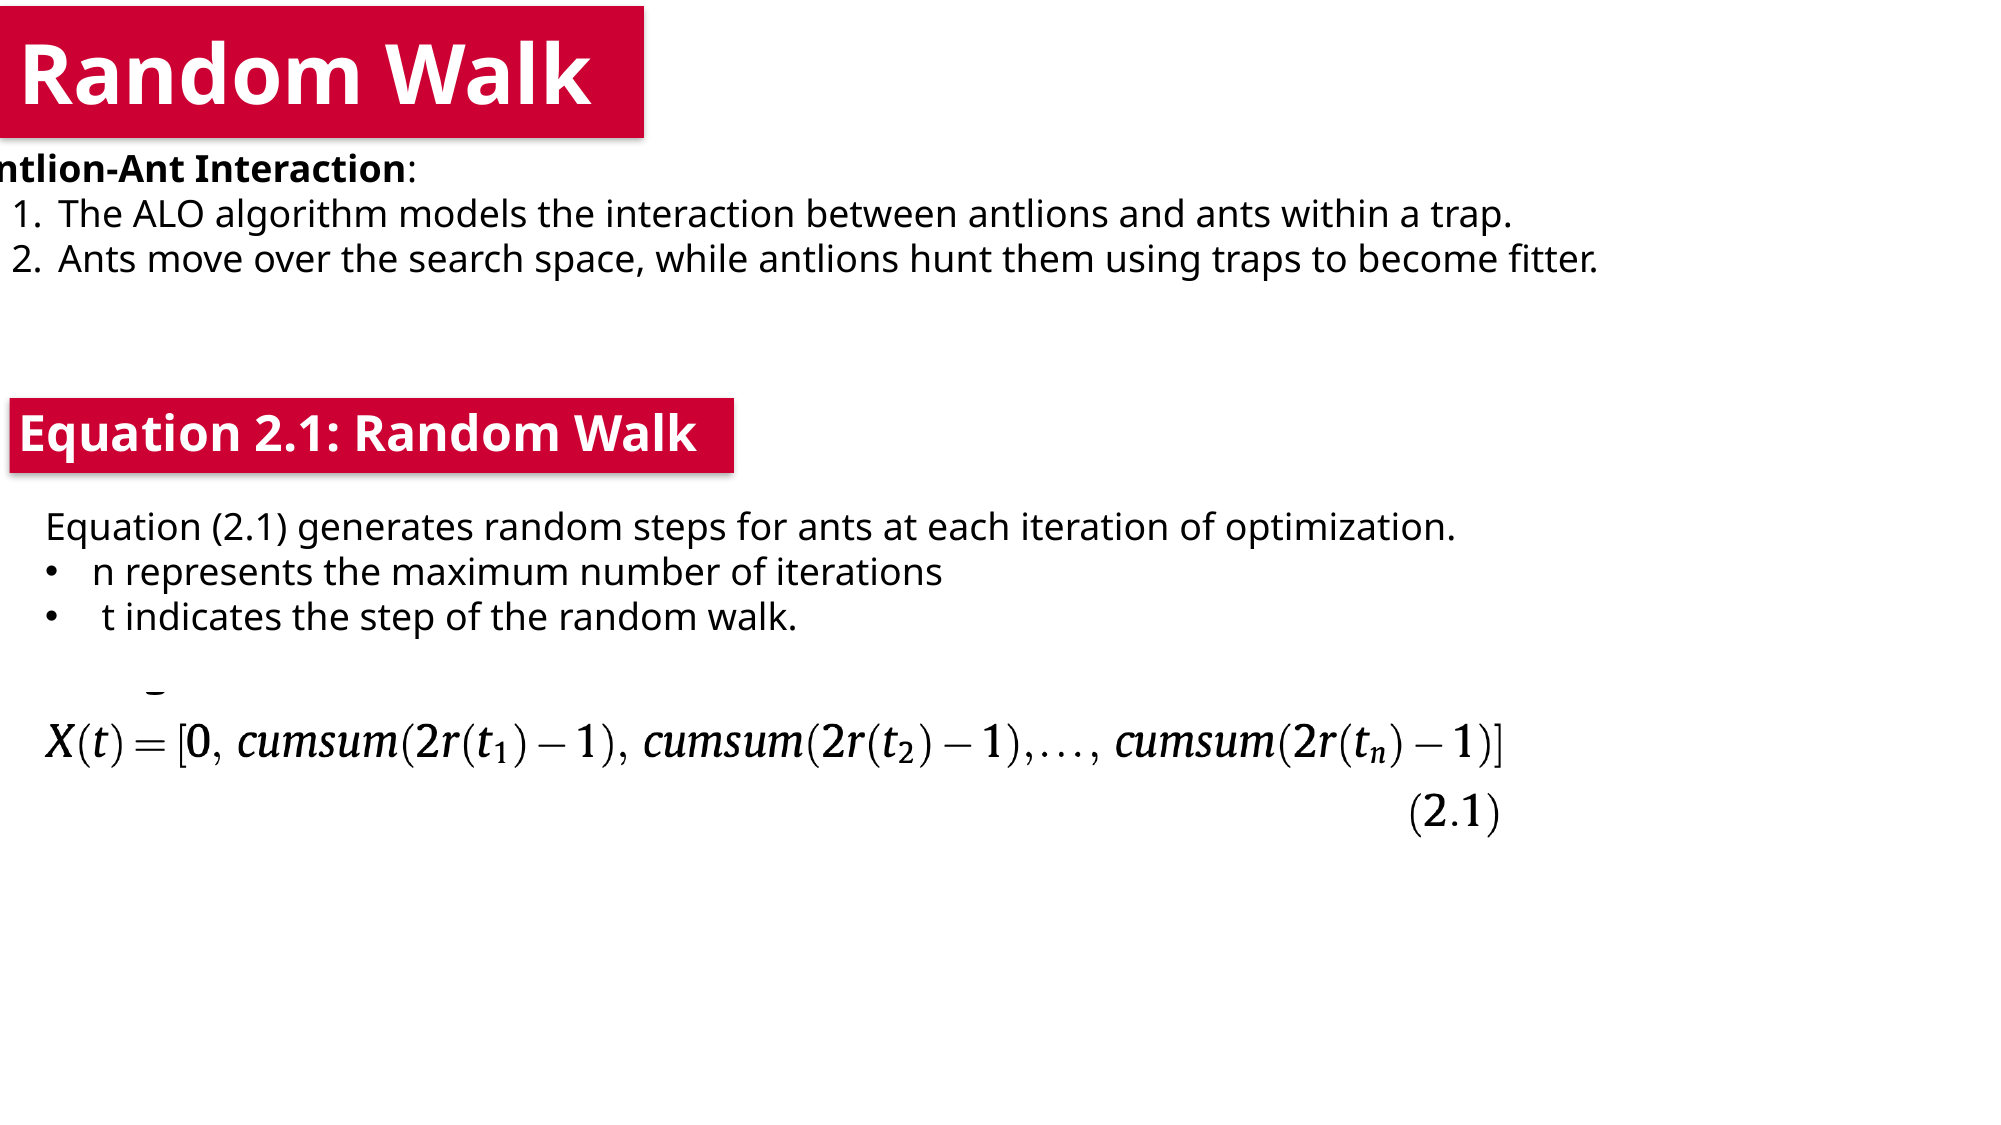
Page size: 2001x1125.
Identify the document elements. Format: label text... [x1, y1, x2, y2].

text_box Equation 2.1: Random Walk [3, 393, 773, 503]
picture [30, 692, 1521, 853]
text_box Equation (2.1) generates random steps for ants at each iteration of optimization. n represents the maximum number of iterations t indicates the step of the random walk. [30, 495, 1603, 691]
text_box Random Walk [3, 13, 683, 123]
text_box Antlion-Ant Interaction: The ALO algorithm models the interaction between antlions and ants within a trap. Ants move over the search space, while antlions hunt them using traps to become fitter. [0, 138, 1615, 288]
text_box [0, 5, 645, 138]
